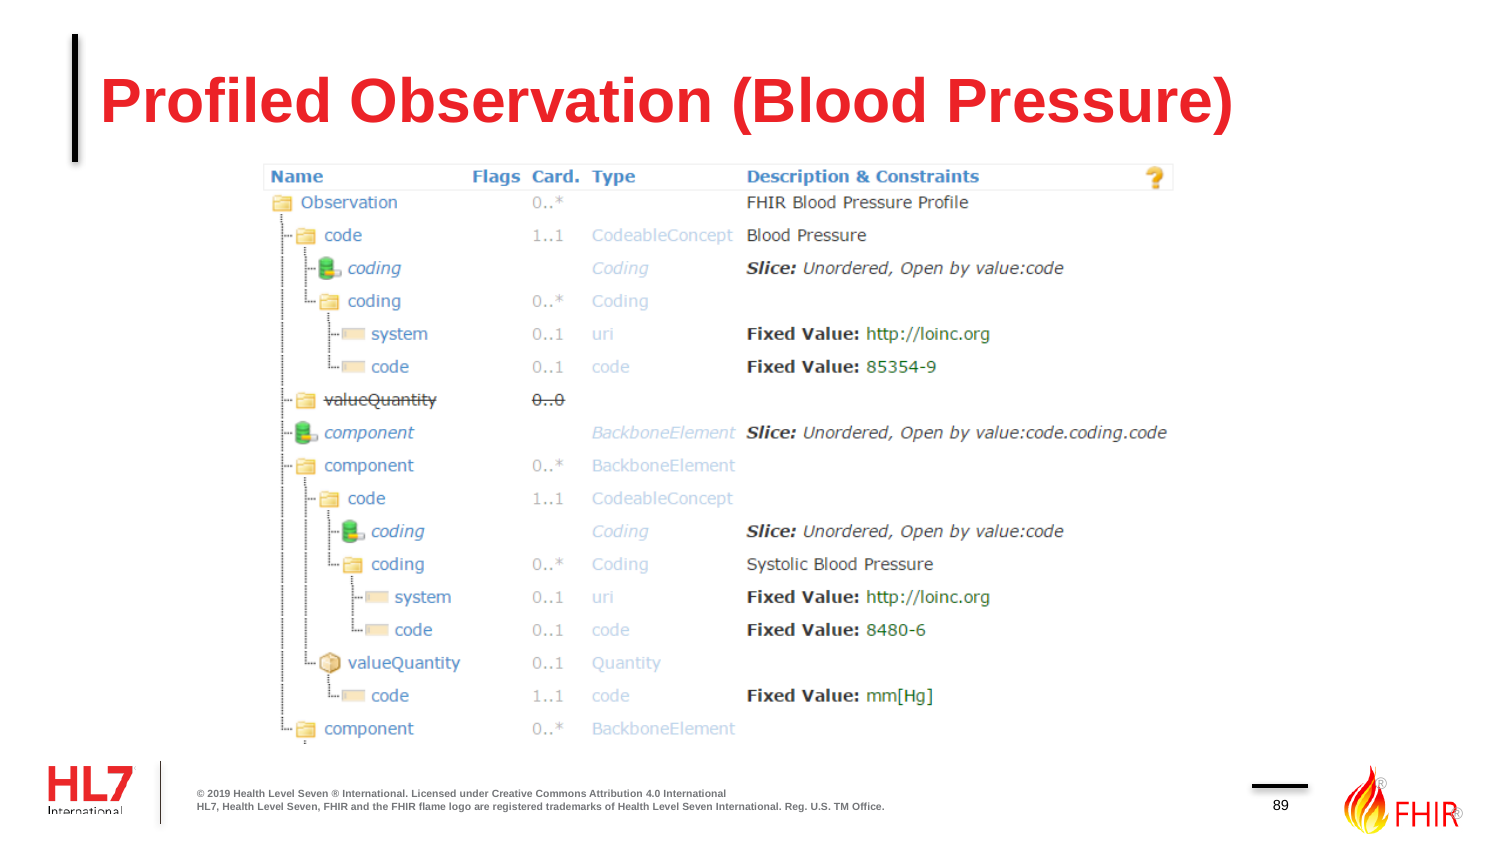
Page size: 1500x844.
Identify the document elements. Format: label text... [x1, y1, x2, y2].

picture [1339, 760, 1463, 837]
picture [262, 159, 1176, 744]
slide_number 89 [1258, 786, 1304, 813]
footer © 2019 Health Level Seven ® International. Licensed under Creative Commons Attribution 4.0 International HL7, Health Level Seven, FHIR and the FHIR flame logo are registered trademarks of Health Level Seven International. Reg. U.S. TM Office. [196, 786, 941, 813]
title Profiled Observation (Blood Pressure) [100, 33, 1451, 163]
